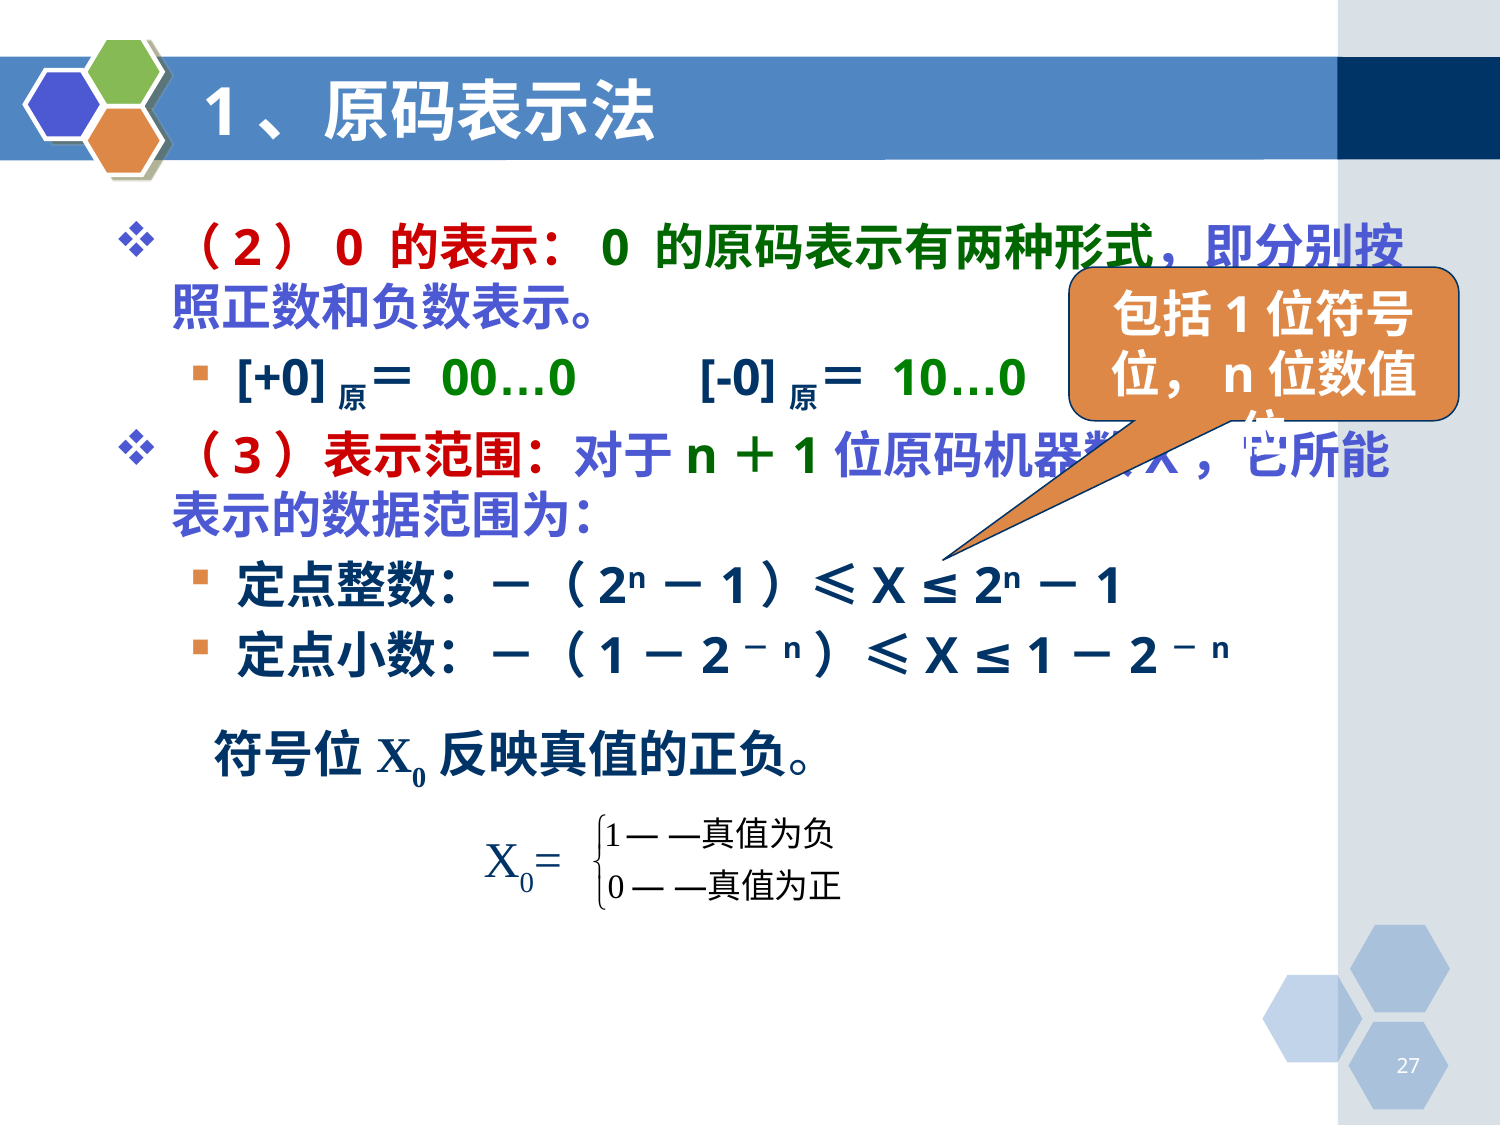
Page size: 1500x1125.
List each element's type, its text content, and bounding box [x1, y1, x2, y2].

text_box 包括1位符号位，n位数值位 [942, 267, 1459, 561]
text_box X0= [468, 820, 580, 906]
text_box 符号位X0反映真值的正负。 [199, 714, 1075, 801]
slide_number 27 [1359, 1044, 1436, 1083]
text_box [585, 808, 849, 917]
title 1、原码表示法 [187, 62, 1288, 156]
list （2）0 的表示：0 的原码表示有两种形式，即分别按照正数和负数表示。 [+0]原＝ 00…0 [-0]原＝ 10…0 （3）表示范围：对于n＋1位原码机器数X，它所能表示的数据范围为： 定点整数：－（2n－1）≤X ≤ 2n－1 定点小数：－（1－2－n）≤X ≤ 1－2－n [99, 207, 1448, 704]
